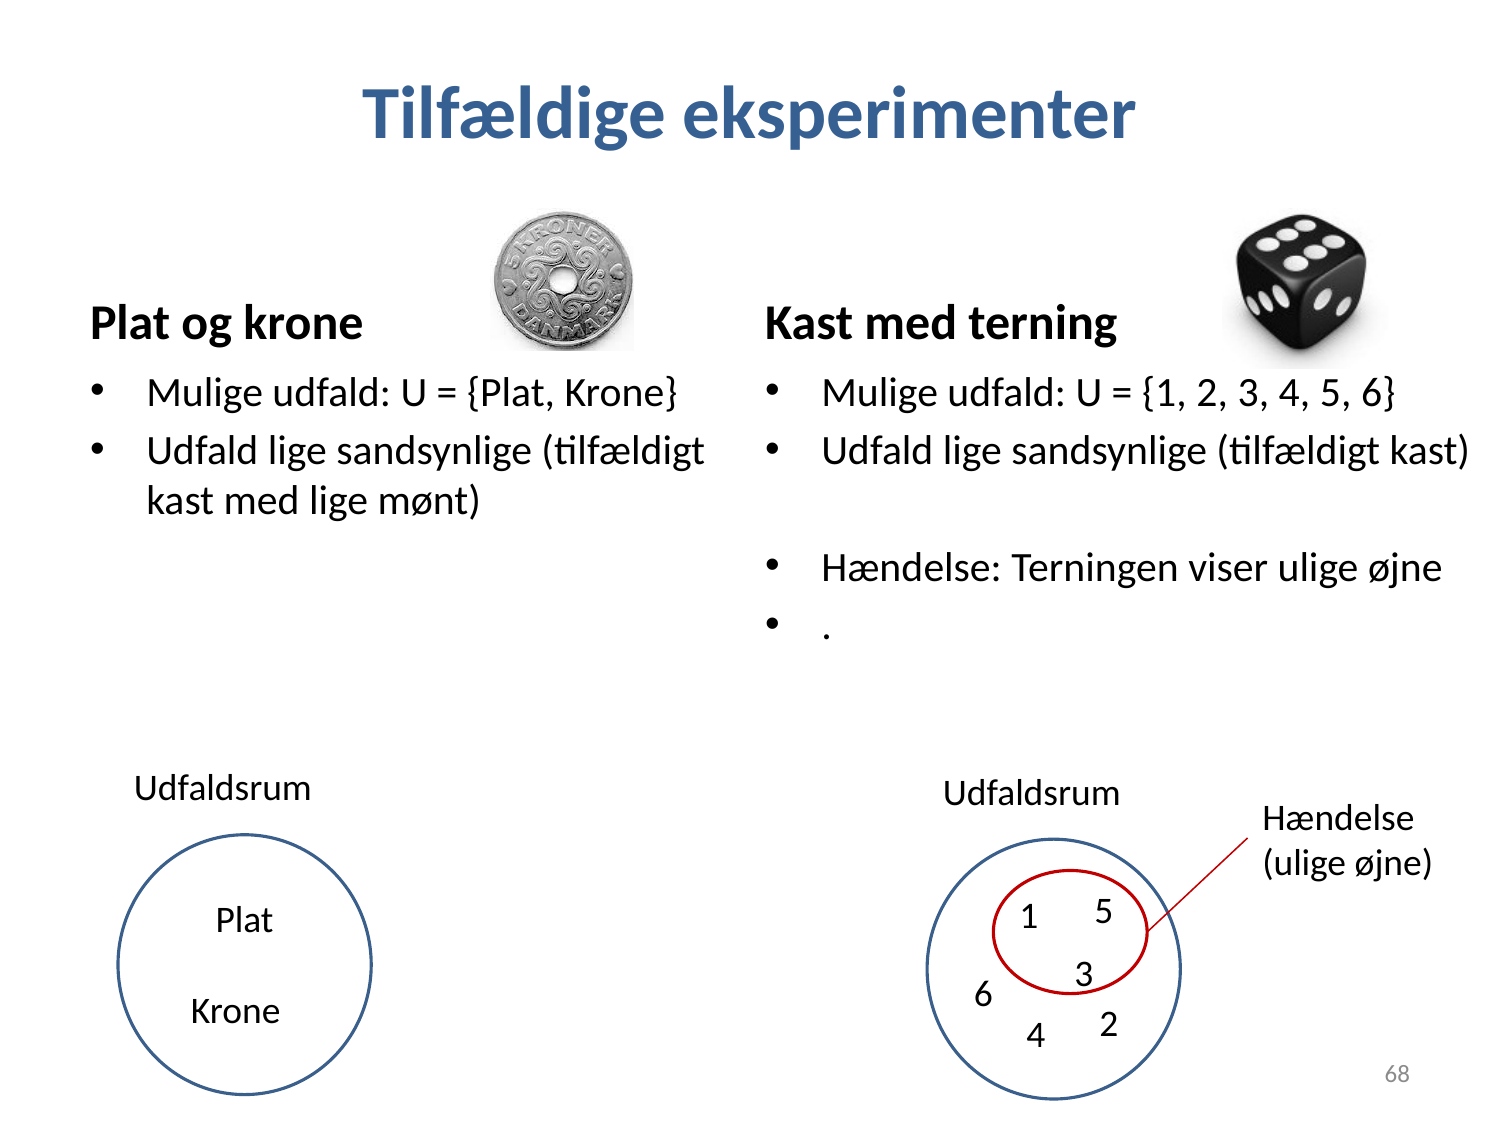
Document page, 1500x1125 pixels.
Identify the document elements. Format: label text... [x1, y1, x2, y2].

slide_number 68 [1185, 1042, 1425, 1103]
picture [1222, 207, 1389, 369]
list Kast med terning [750, 184, 1413, 357]
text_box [117, 755, 372, 1095]
title Tilfældige eksperimenter [75, 45, 1425, 173]
list Plat og krone [75, 184, 738, 357]
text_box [993, 785, 1451, 994]
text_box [926, 760, 1181, 1100]
picture [489, 207, 634, 351]
